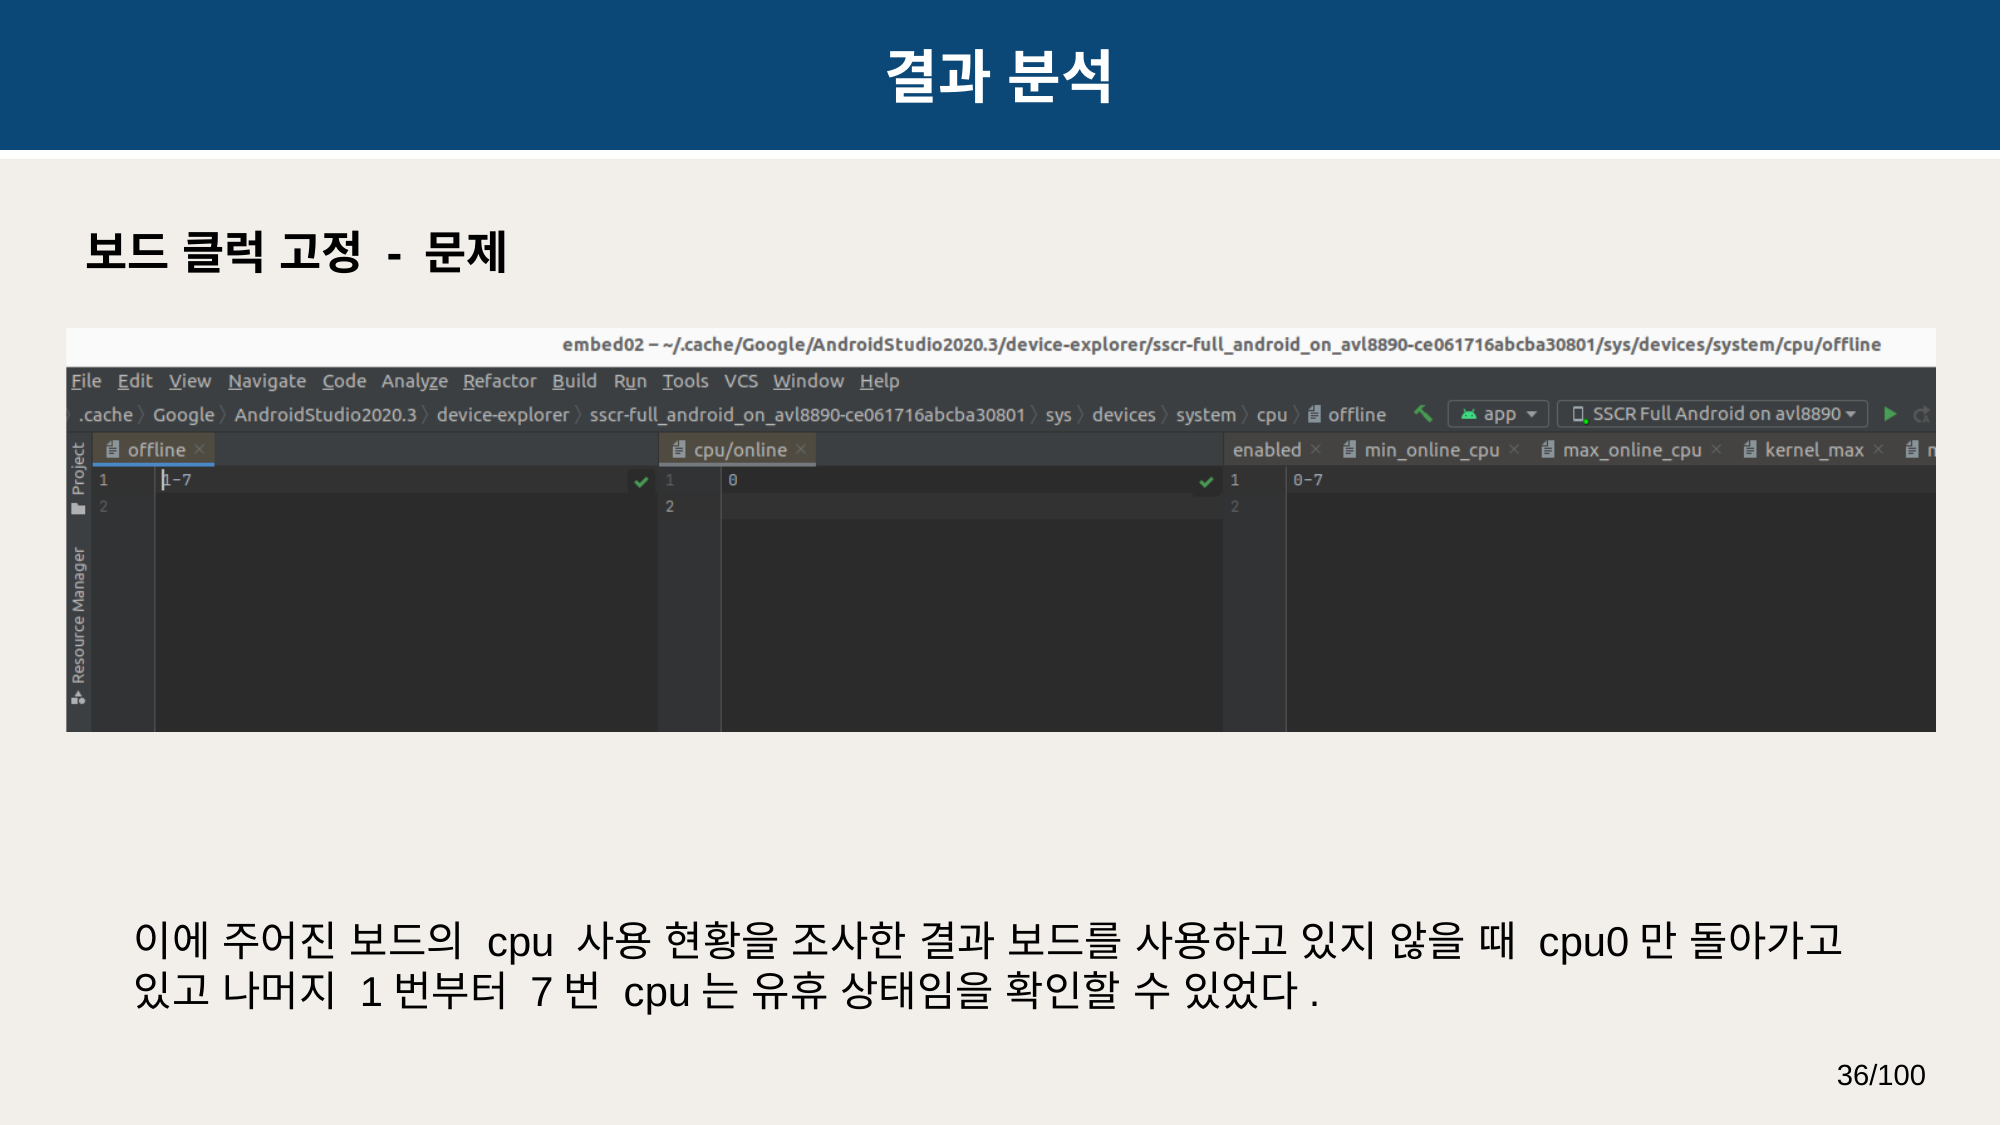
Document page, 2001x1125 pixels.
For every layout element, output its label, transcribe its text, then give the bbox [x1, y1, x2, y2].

picture [66, 328, 1937, 732]
text_box 보드 클럭 고정 - 문제 [40, 216, 554, 287]
text_box 결과 분석 [0, 0, 2000, 150]
text_box 이에 주어진 보드의 cpu 사용 현황을 조사한 결과 보드를 사용하고 있지 않을 때 cpu0만 돌아가고 있고 나머지 1번부터 7번 cpu는 유휴 상태임을 확인할 수 있었다. [119, 907, 1947, 1023]
